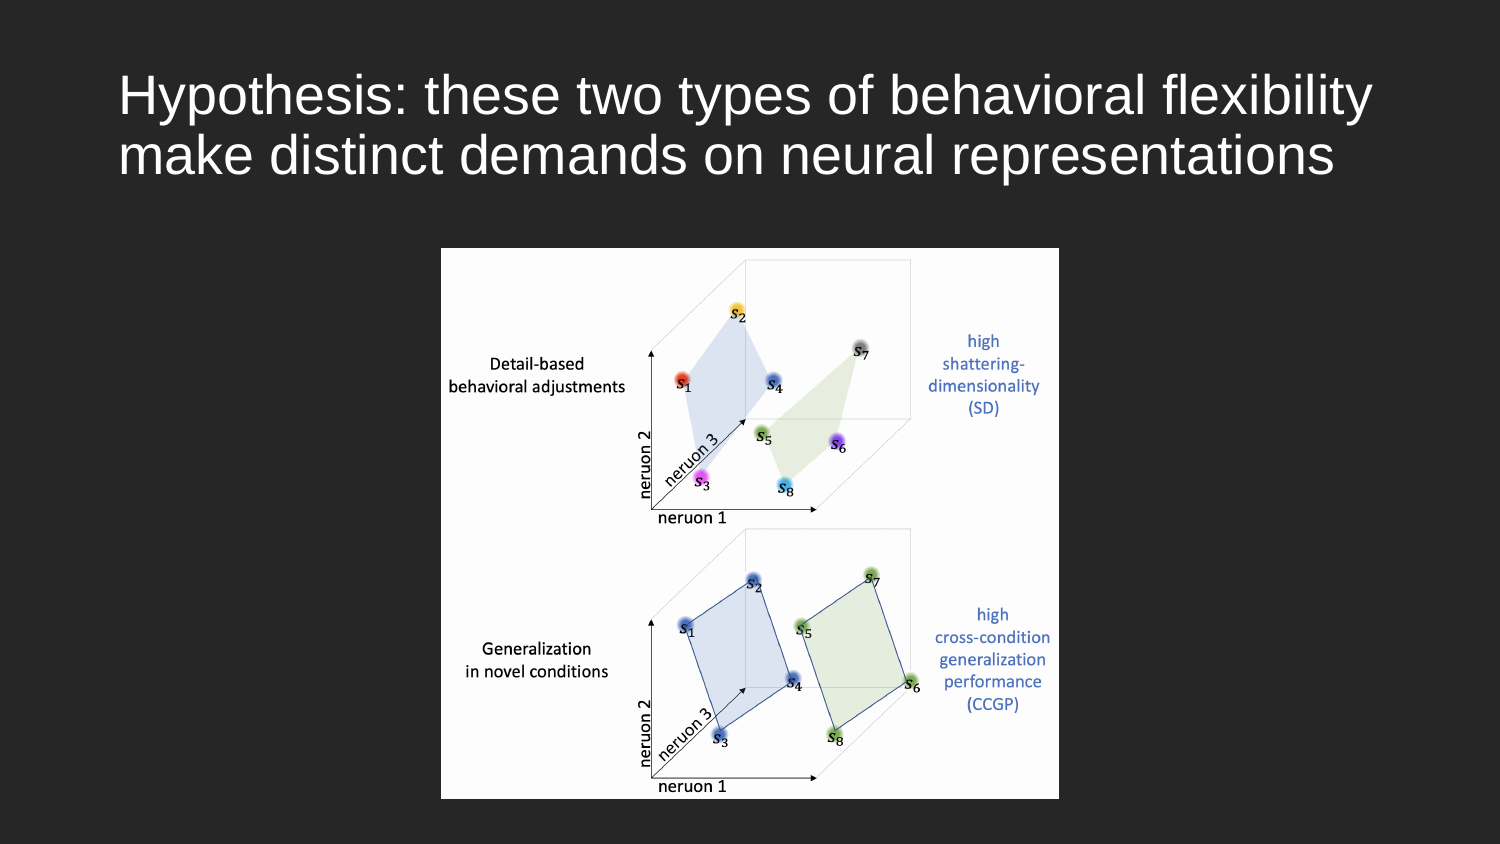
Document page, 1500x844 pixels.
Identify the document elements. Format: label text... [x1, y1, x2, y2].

picture [441, 248, 1059, 799]
title Hypothesis: these two types of behavioral flexibility make distinct demands on neural representations [103, 44, 1397, 208]
